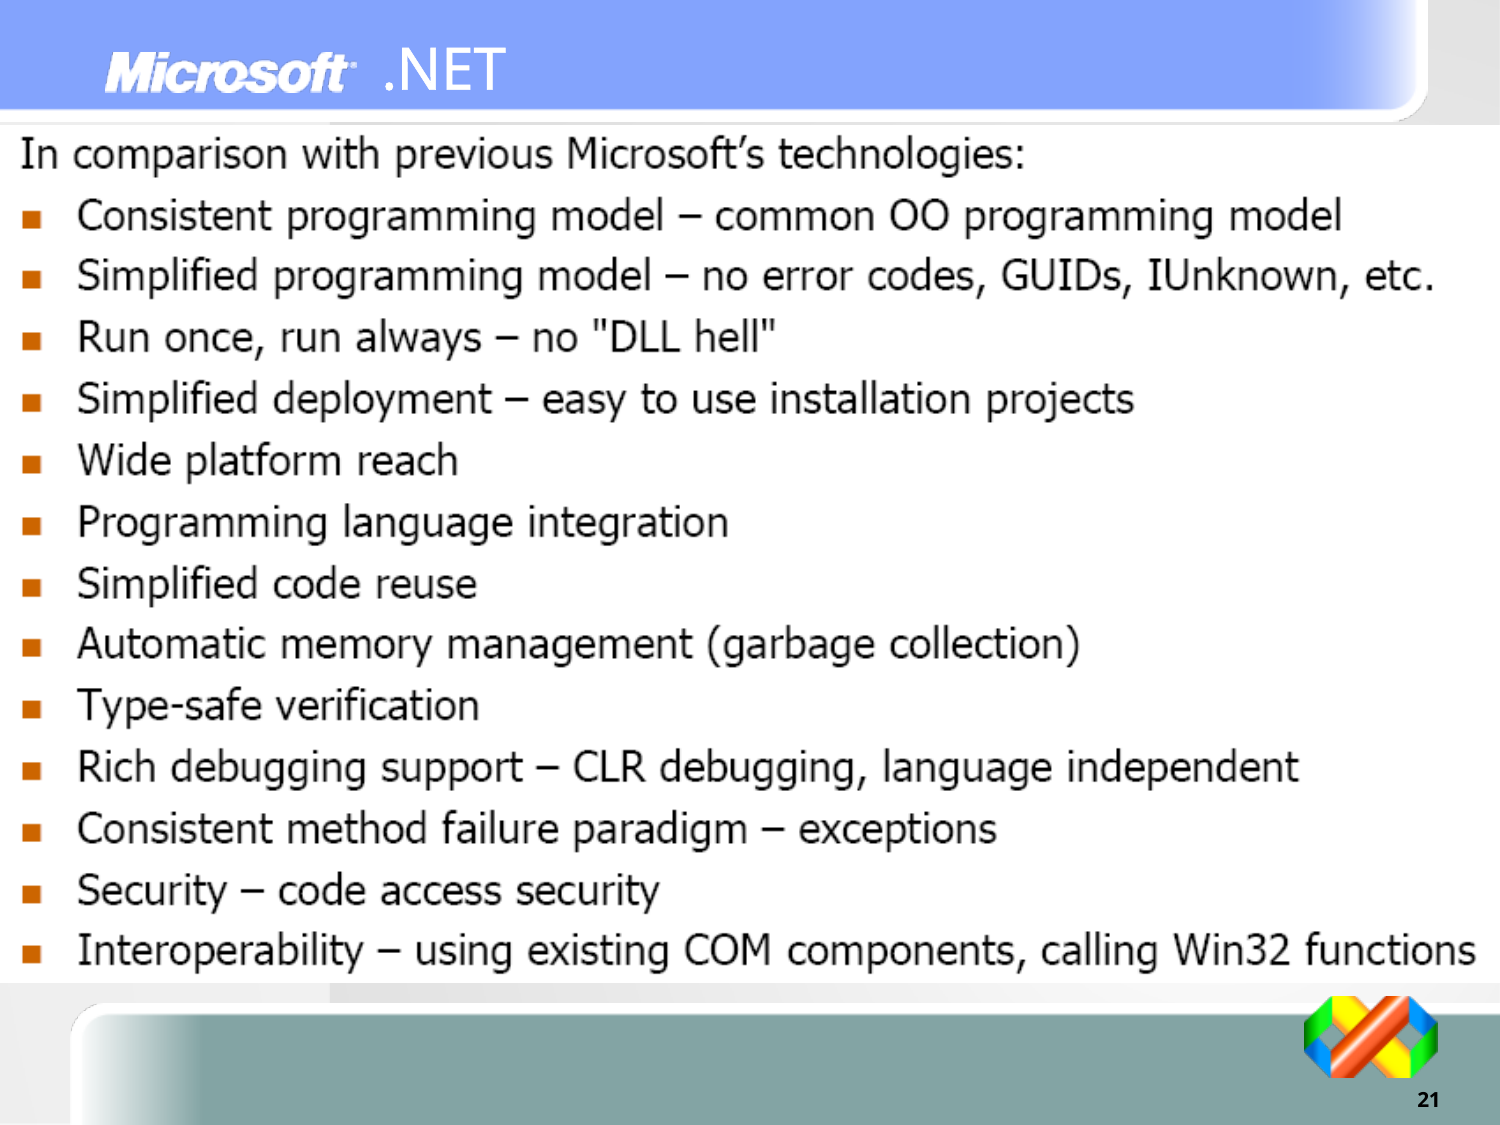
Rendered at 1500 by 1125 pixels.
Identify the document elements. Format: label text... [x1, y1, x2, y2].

picture [0, 0, 1500, 1125]
text_box .NET [366, 23, 1439, 123]
